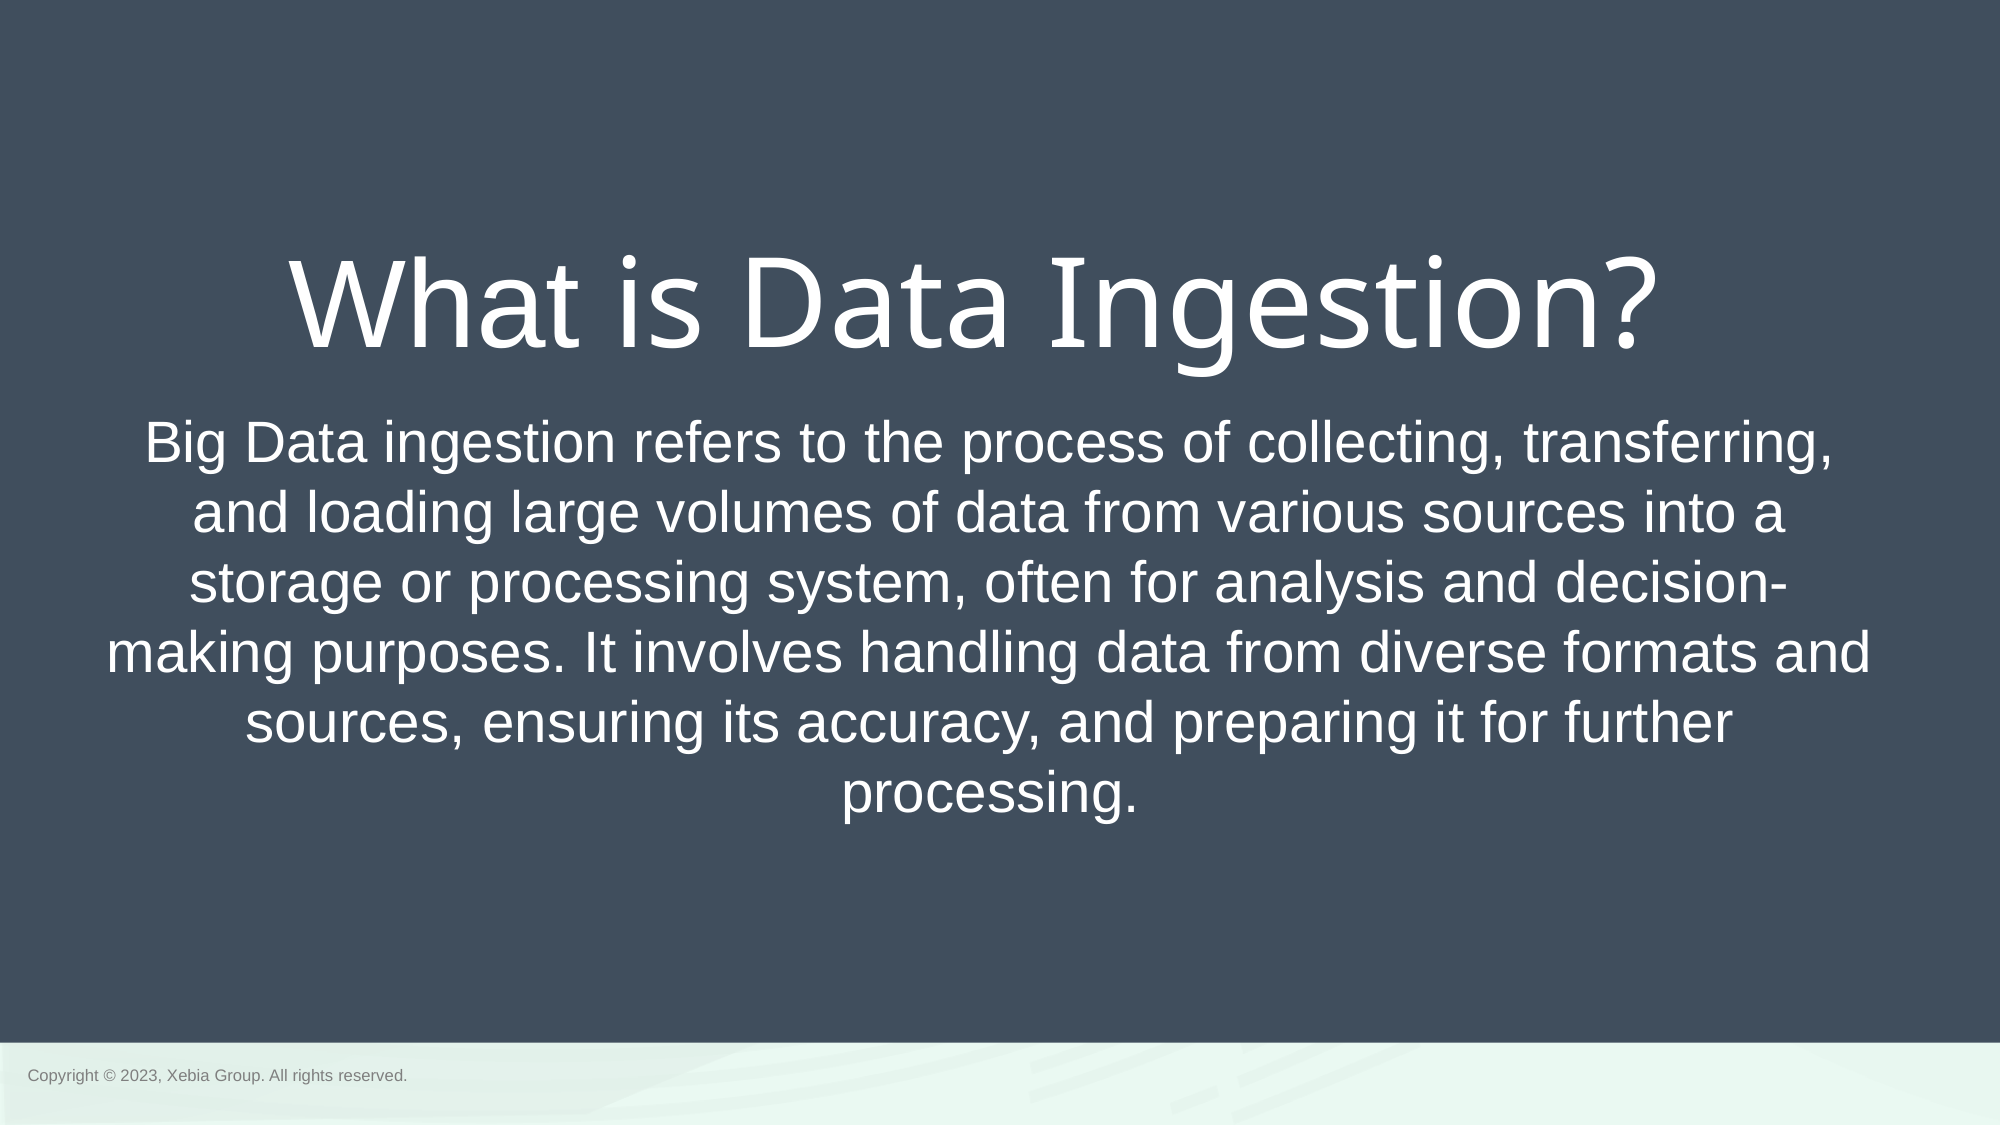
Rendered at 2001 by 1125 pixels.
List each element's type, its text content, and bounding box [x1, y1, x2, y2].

list What is Data Ingestion? [84, 214, 1897, 410]
picture [0, 1043, 2000, 1125]
title Big Data ingestion refers to the process of collecting, transferring, and loading large volumes of data from various sources into a storage or processing system, often for analysis and decision-making purposes. It involves handling data from diverse formats and sources, ensuring its accuracy, and preparing it for further processing. [84, 498, 1897, 832]
